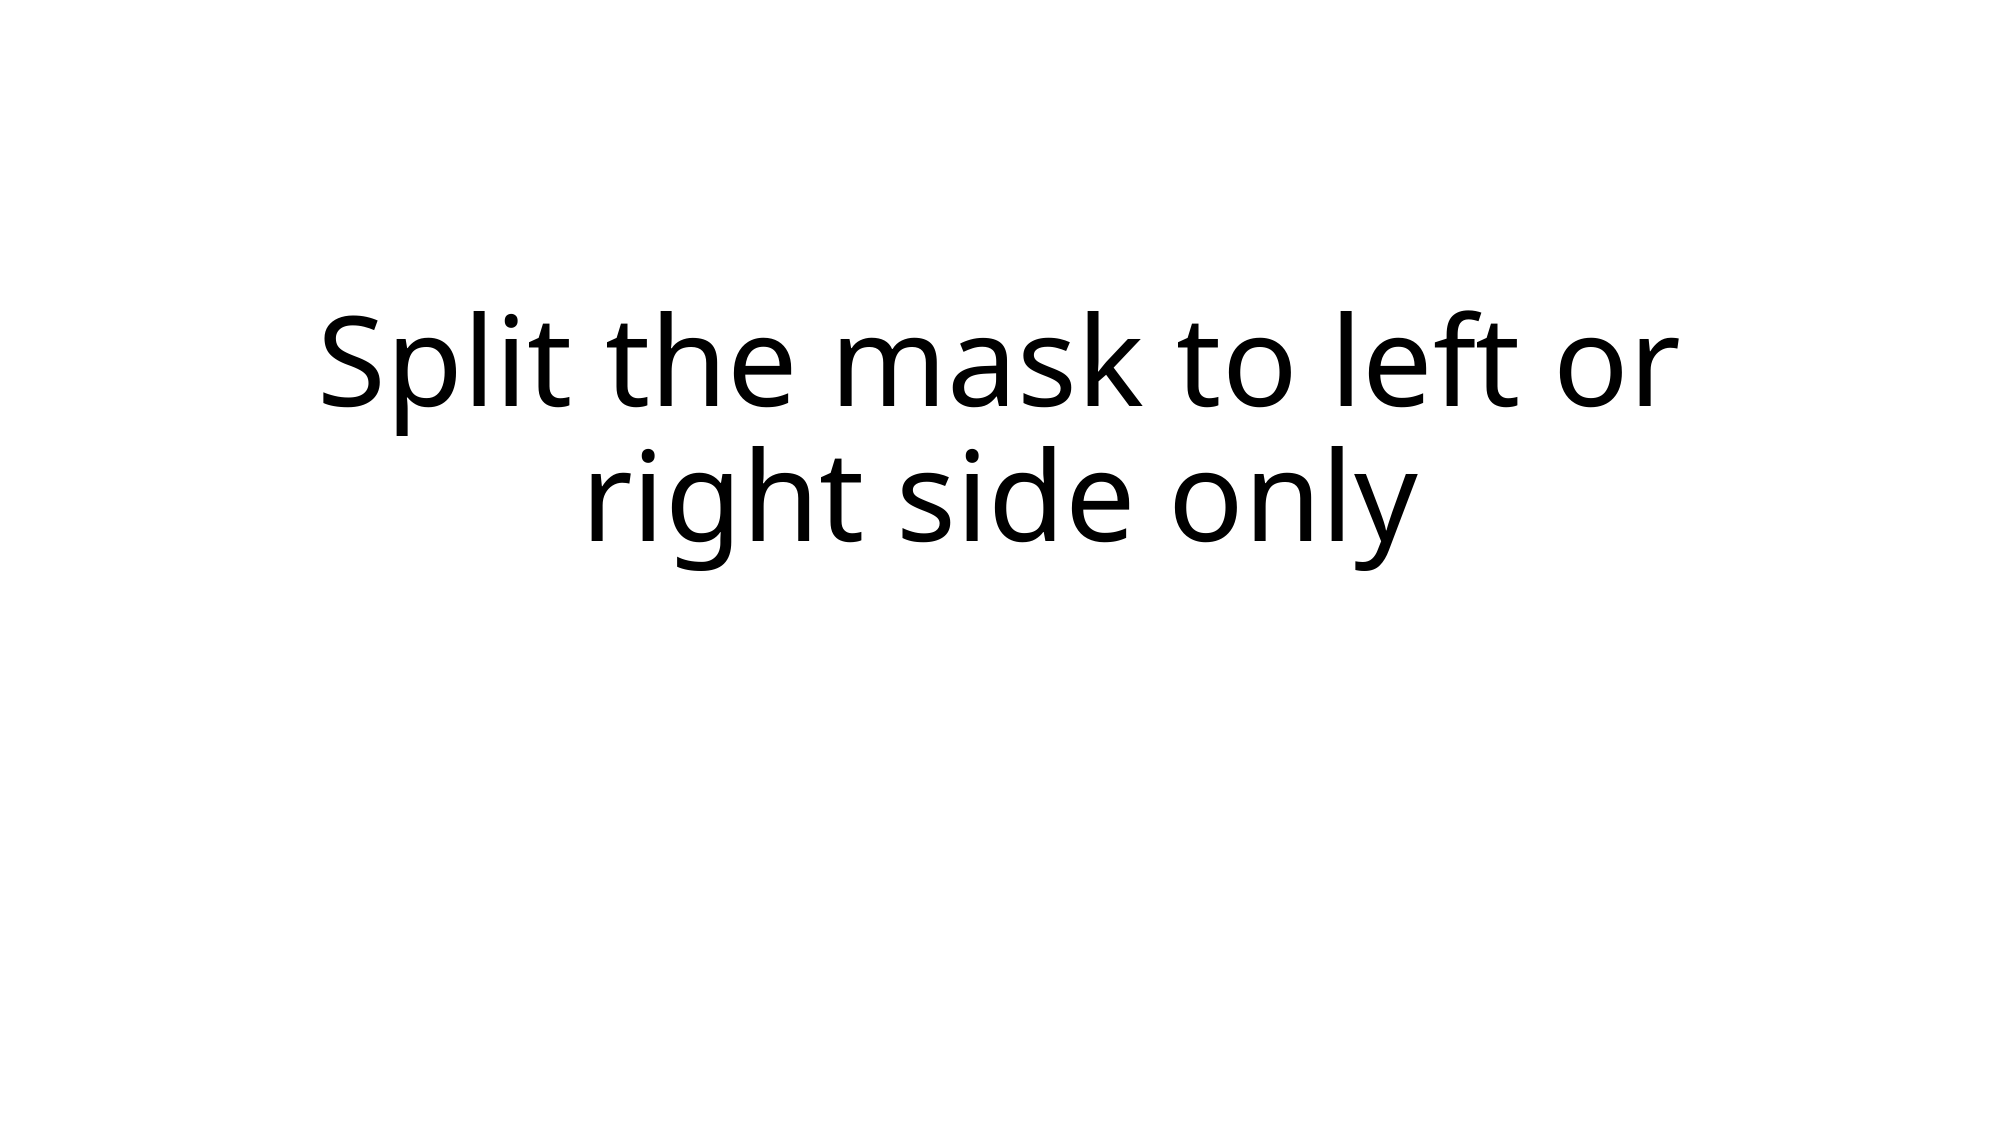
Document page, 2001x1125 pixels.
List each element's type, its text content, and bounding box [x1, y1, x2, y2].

title Split the mask to left or right side only [249, 184, 1750, 576]
